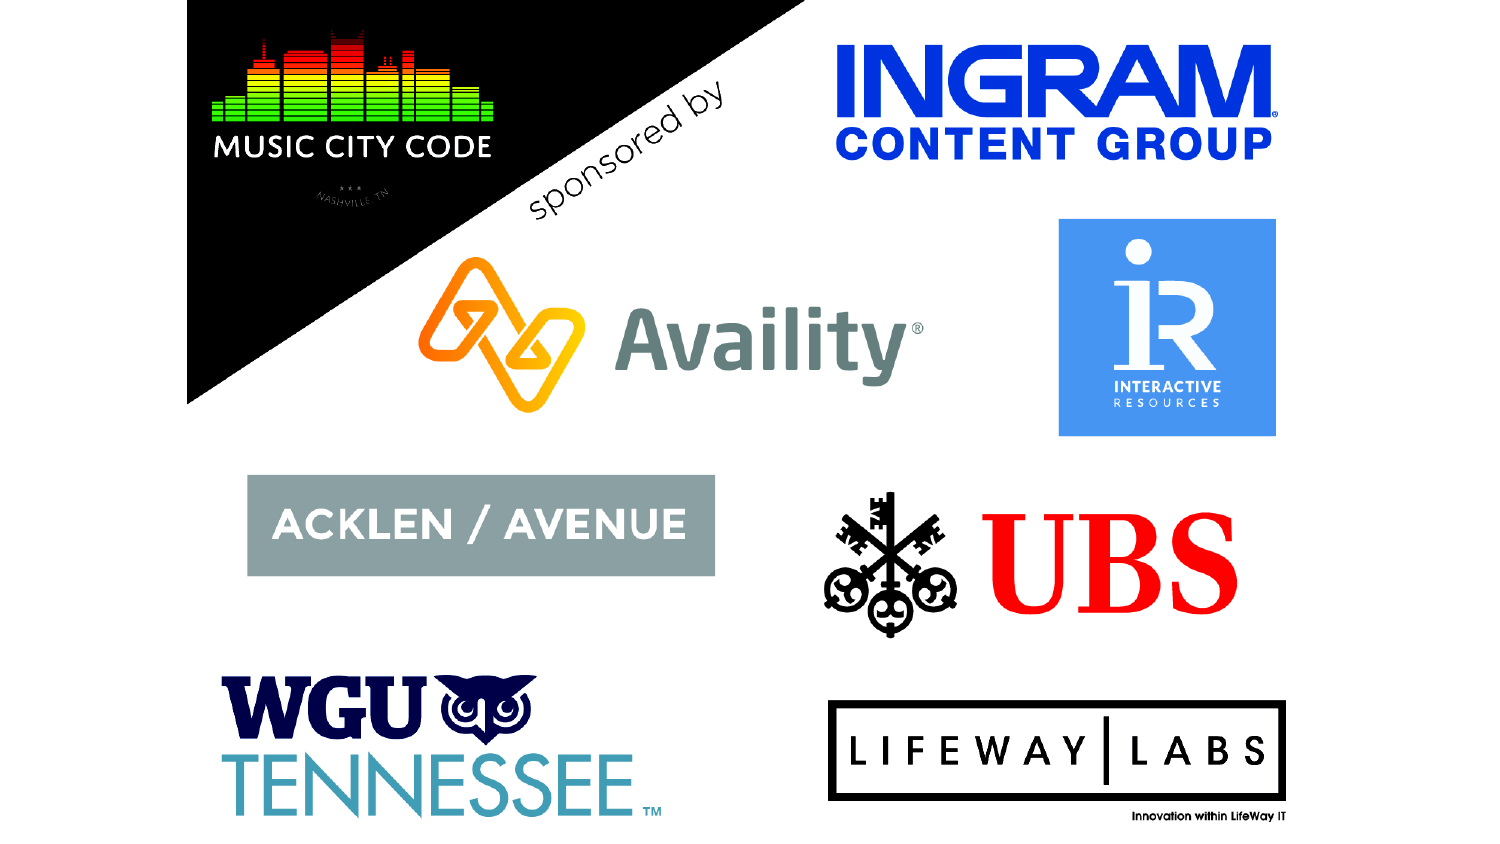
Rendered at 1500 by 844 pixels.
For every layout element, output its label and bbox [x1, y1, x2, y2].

picture [187, 0, 1286, 822]
